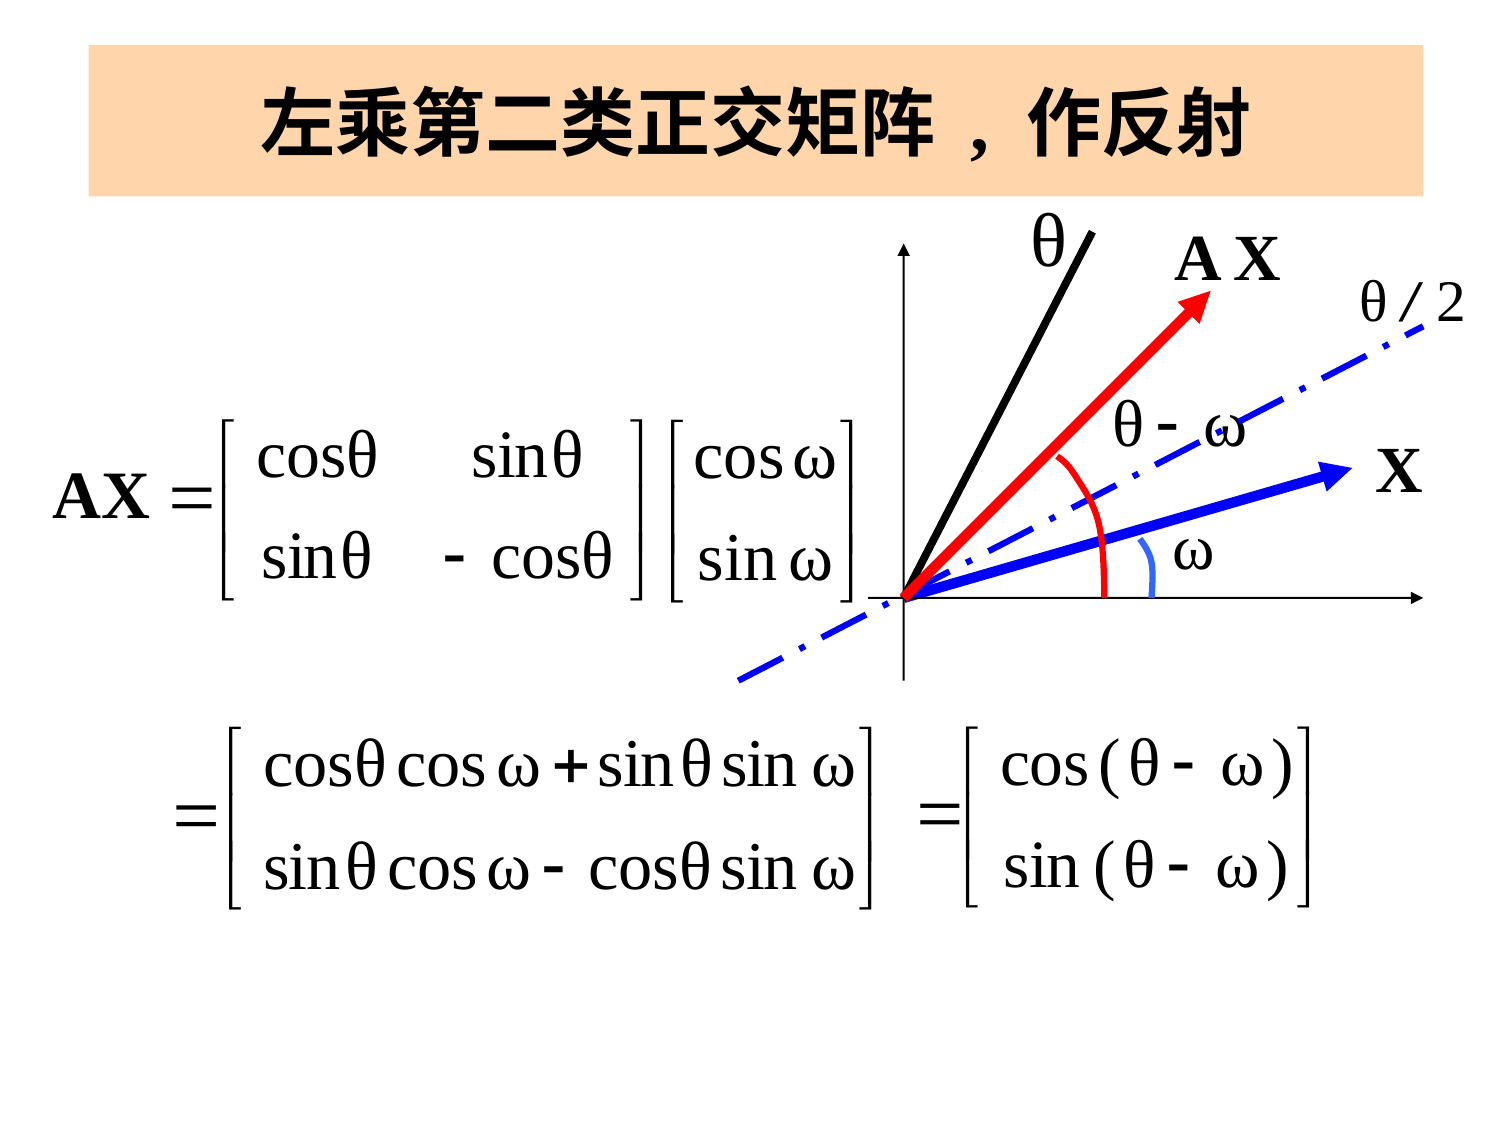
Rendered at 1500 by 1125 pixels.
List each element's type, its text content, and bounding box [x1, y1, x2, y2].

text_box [1364, 432, 1436, 505]
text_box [1021, 196, 1080, 286]
text_box [1102, 465, 1353, 541]
text_box [1139, 538, 1153, 598]
text_box [1057, 456, 1105, 598]
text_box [1163, 219, 1291, 308]
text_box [40, 455, 201, 547]
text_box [655, 408, 878, 614]
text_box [159, 715, 896, 922]
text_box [903, 715, 1338, 919]
text_box [897, 243, 910, 595]
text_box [1352, 266, 1477, 337]
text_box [206, 408, 654, 612]
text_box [1104, 385, 1262, 463]
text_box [1163, 526, 1223, 587]
text_box [905, 591, 1424, 605]
title 左乘第二类正交矩阵 , 作反射 [88, 45, 1424, 197]
